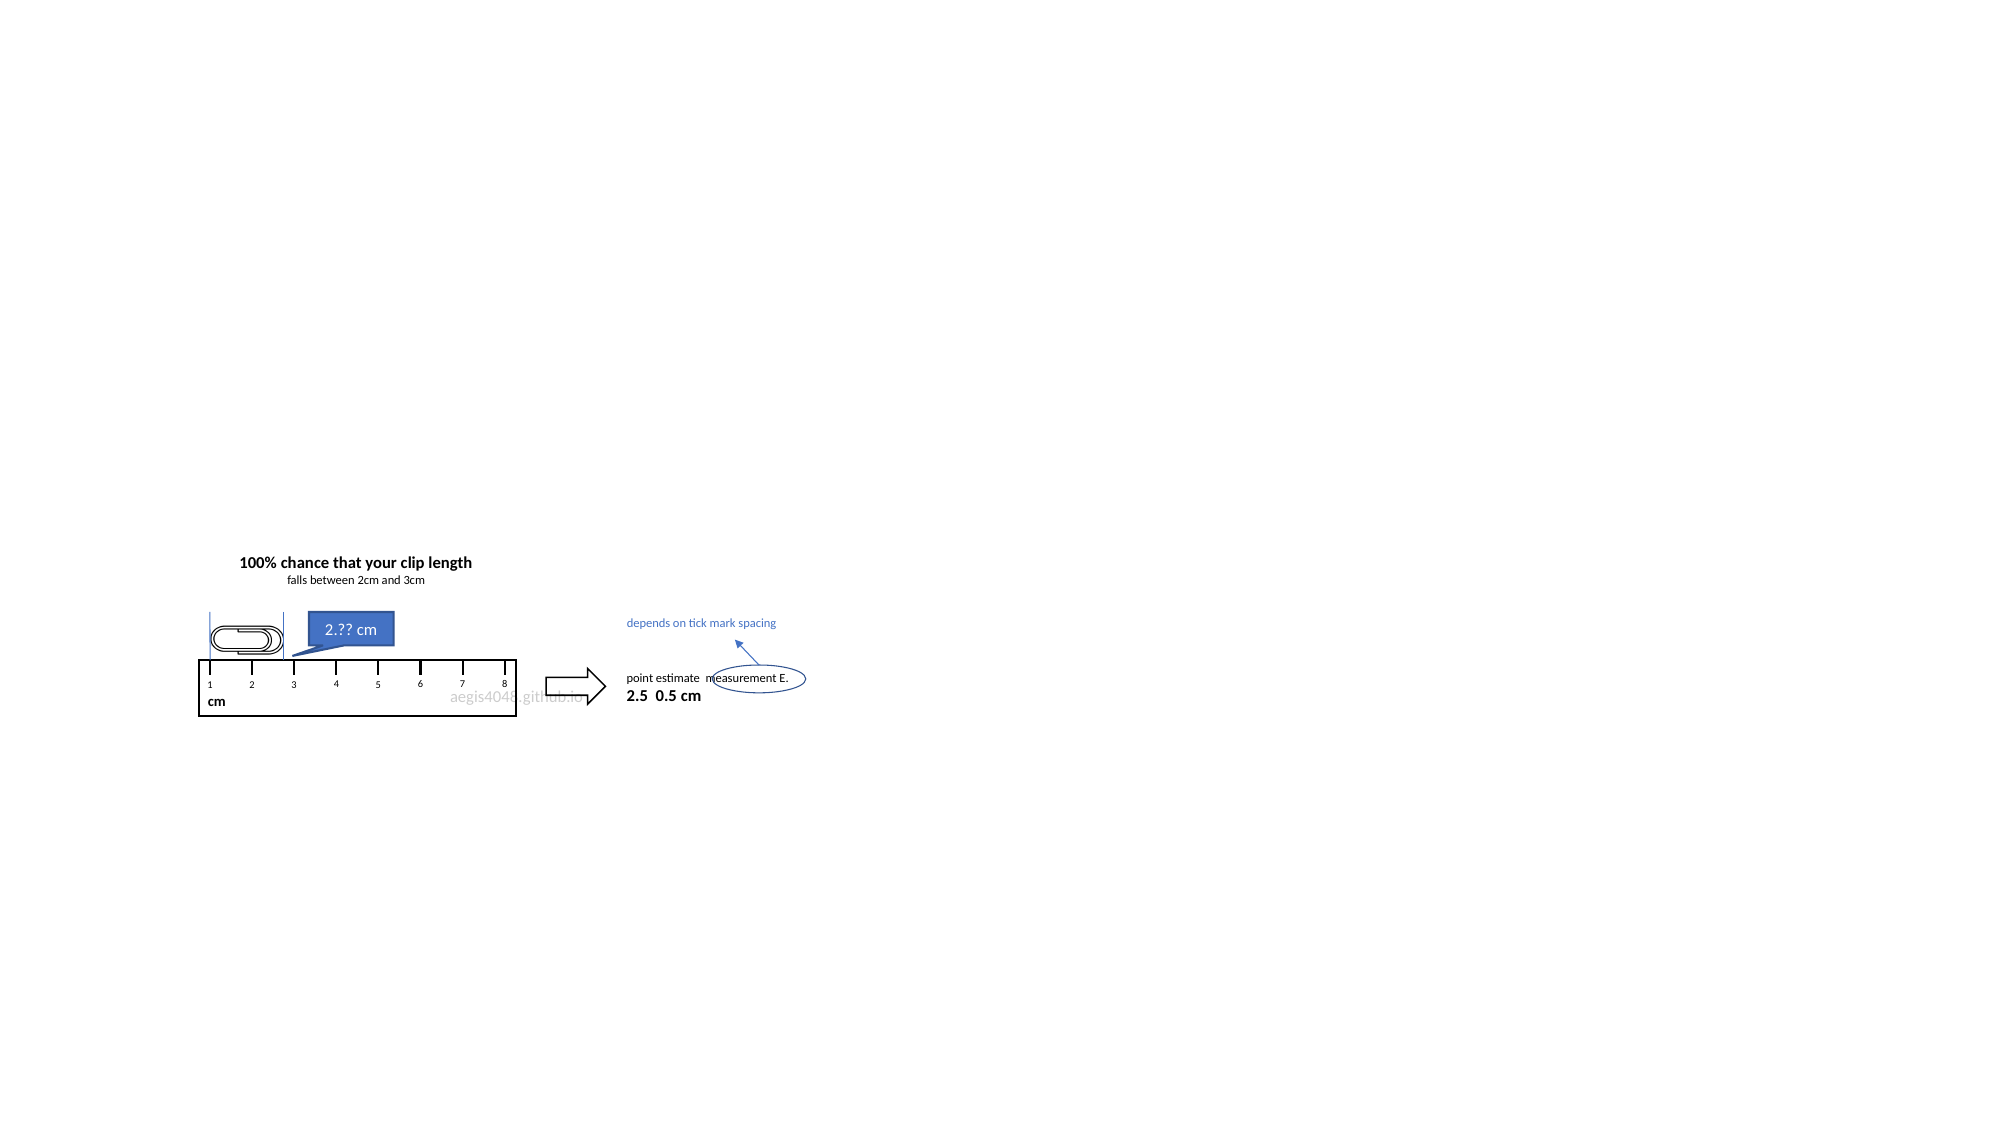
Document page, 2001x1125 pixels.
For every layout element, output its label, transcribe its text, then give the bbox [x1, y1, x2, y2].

picture [211, 603, 284, 660]
text_box 2.?? cm [292, 610, 395, 657]
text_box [199, 660, 516, 717]
text_box 100% chance that your clip length falls between 2cm and 3cm [193, 544, 520, 595]
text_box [734, 639, 760, 665]
text_box [544, 665, 599, 678]
text_box depends on tick mark spacing [612, 607, 886, 638]
text_box cm [193, 684, 199, 717]
text_box [711, 663, 807, 694]
text_box aegis4048.github.io [516, 678, 617, 713]
